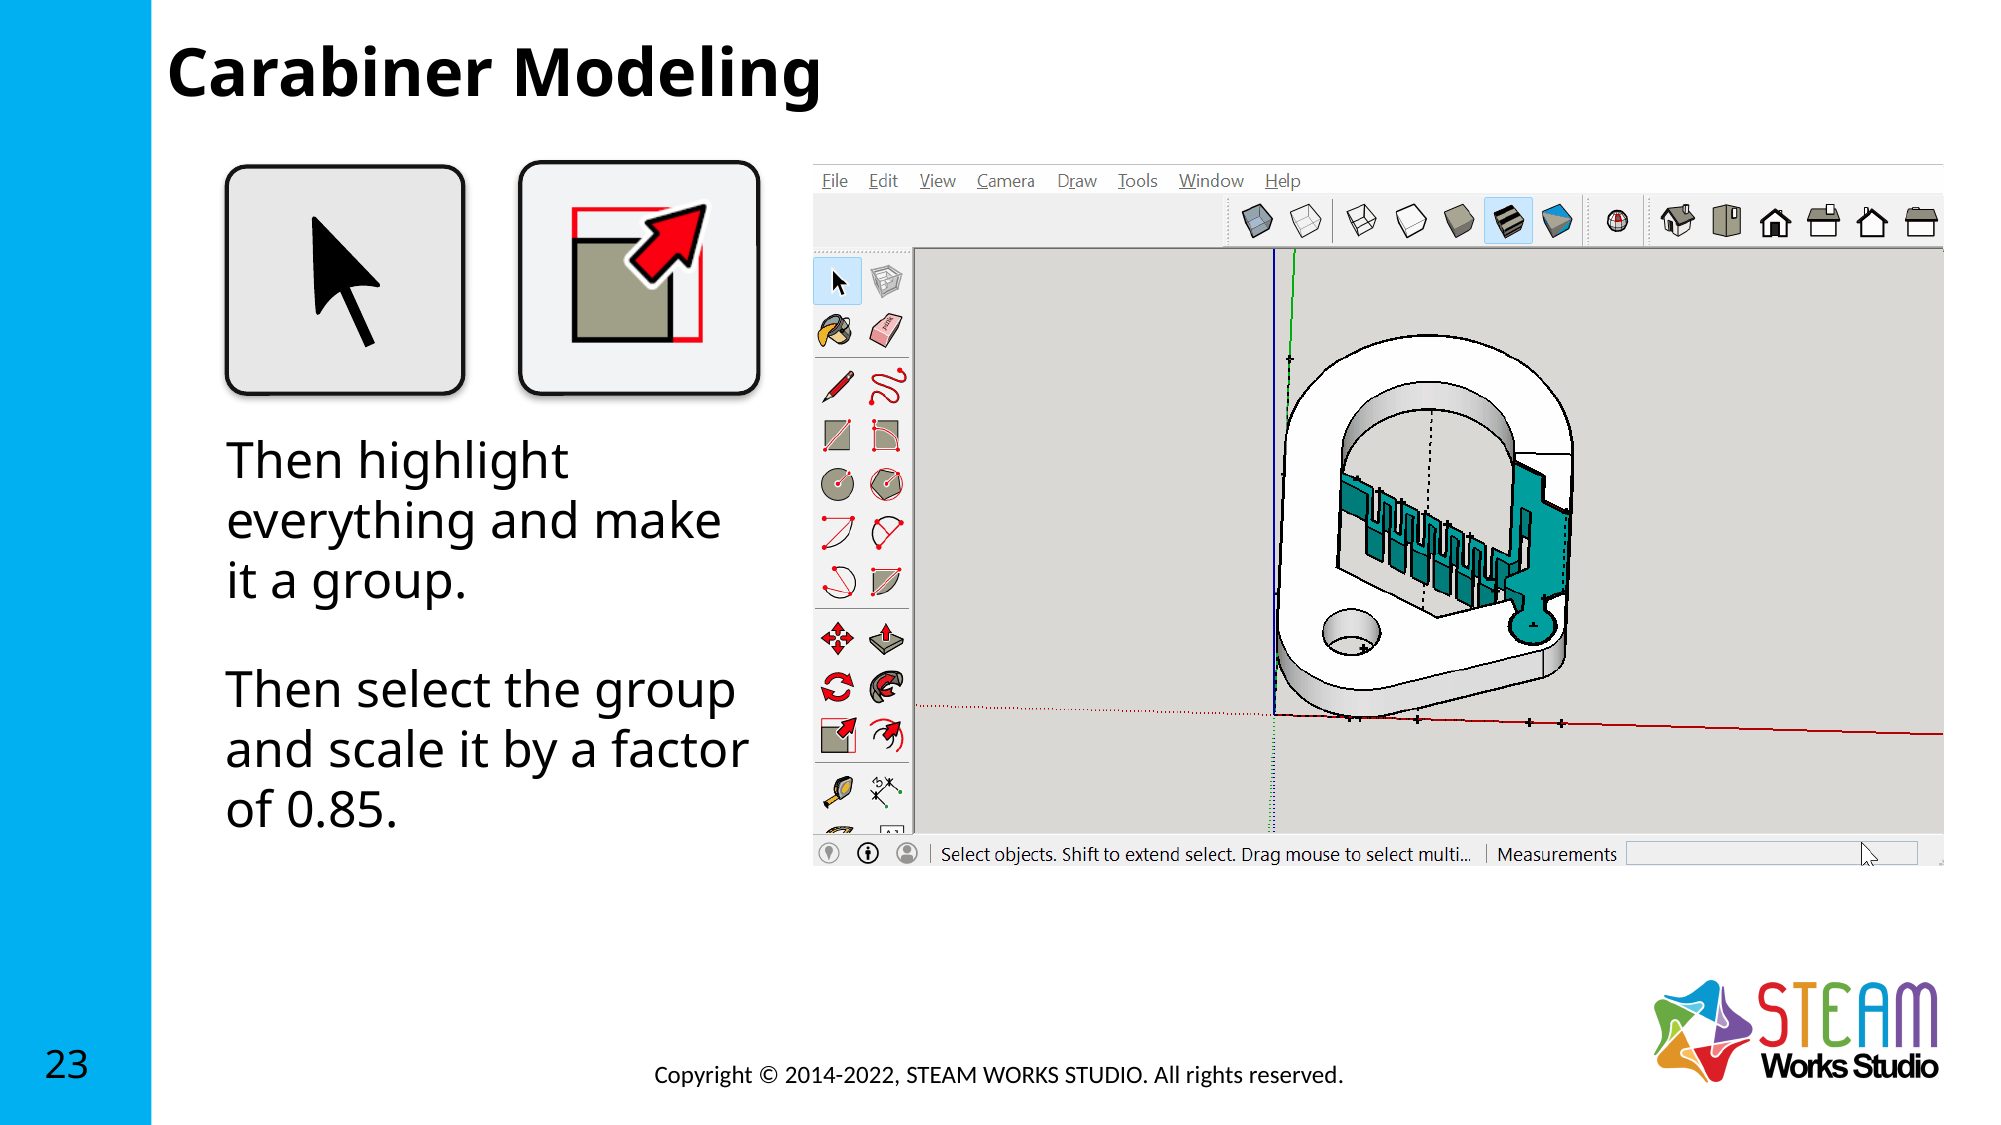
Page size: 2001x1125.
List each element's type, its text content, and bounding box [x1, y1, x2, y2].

text_box 23 [29, 1031, 171, 1094]
text_box Then select the group and scale it by a factor of 0.85. [210, 650, 784, 846]
text_box Then highlight everything and make it a group. [212, 420, 753, 616]
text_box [520, 162, 759, 394]
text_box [226, 166, 464, 394]
text_box Carabiner Modeling [151, 22, 839, 118]
picture [812, 163, 1944, 866]
picture [1650, 976, 1942, 1086]
